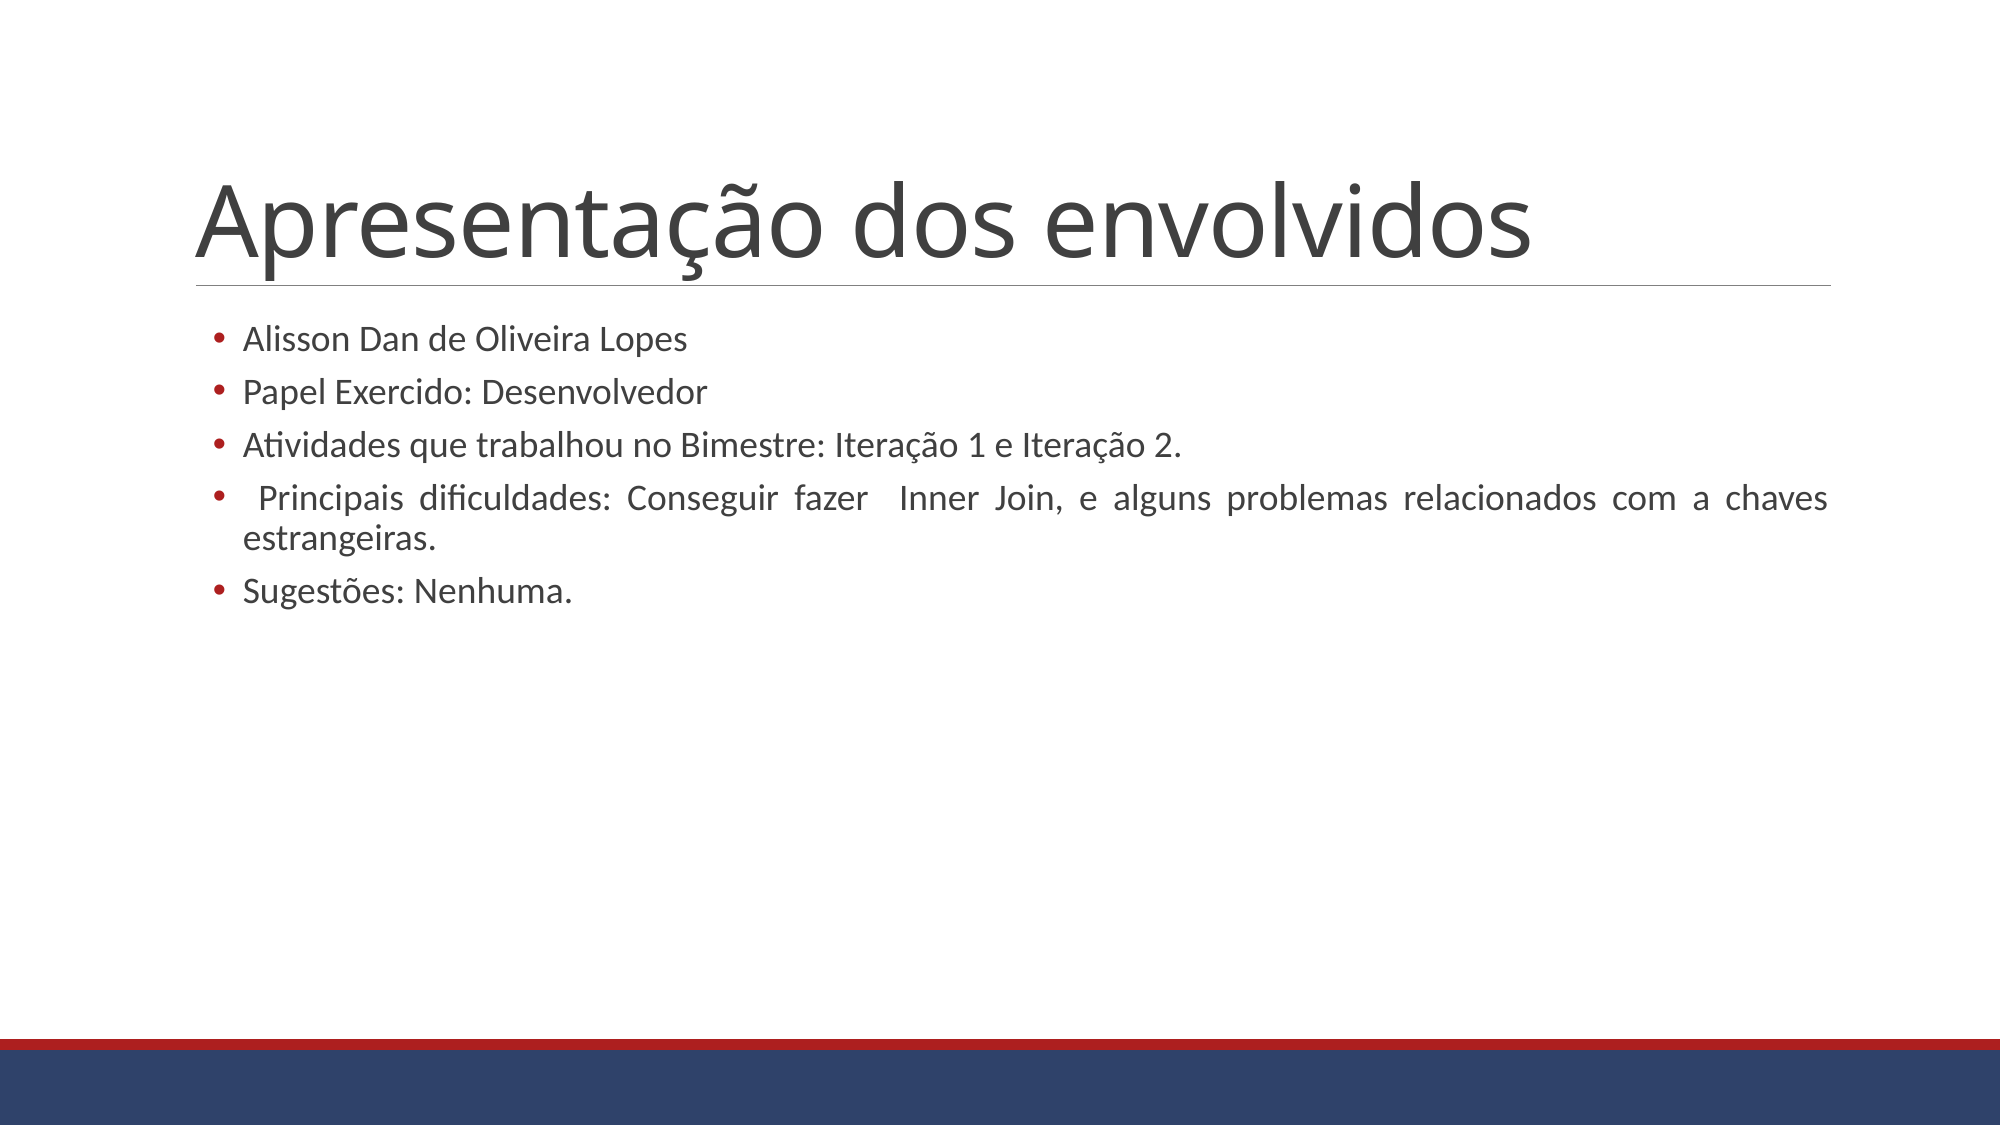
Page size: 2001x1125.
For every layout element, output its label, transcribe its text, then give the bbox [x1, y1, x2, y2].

title Apresentação dos envolvidos [180, 47, 1830, 285]
list Alisson Dan de Oliveira Lopes Papel Exercido: Desenvolvedor Atividades que trabalhou no Bimestre: Iteração 1 e Iteração 2. Principais dificuldades: Conseguir fazer Inner Join, e alguns problemas relacionados com a chaves estrangeiras. Sugestões: Nenhuma. [180, 311, 1830, 972]
